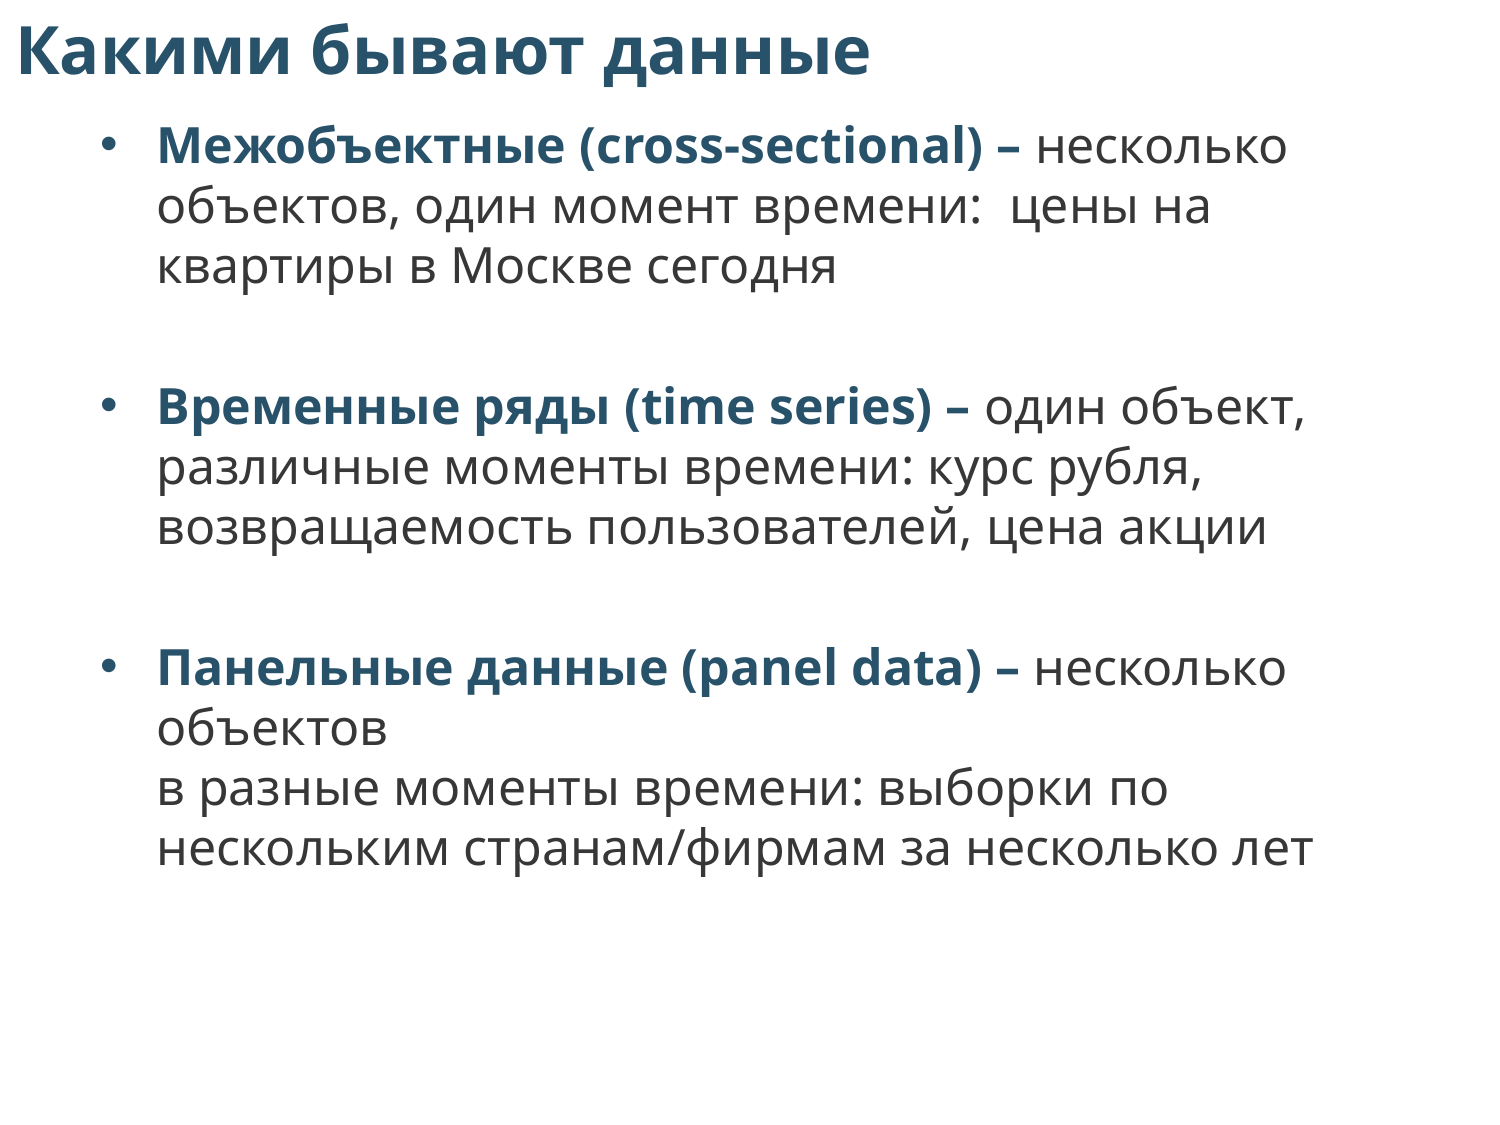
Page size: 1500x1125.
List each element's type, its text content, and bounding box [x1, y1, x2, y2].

text_box Какими бывают данные [0, 0, 1500, 102]
text_box Межобъектные (cross-sectional) – несколько объектов, один момент времени: цены на квартиры в Москве сегодня Временные ряды (time series) – один объект, различные моменты времени: курс рубля, возвращаемость пользователей, цена акции Панельные данные (panel data) – несколько объектов в разные моменты времени: выборки по нескольким странам/фирмам за несколько лет [100, 113, 1424, 843]
